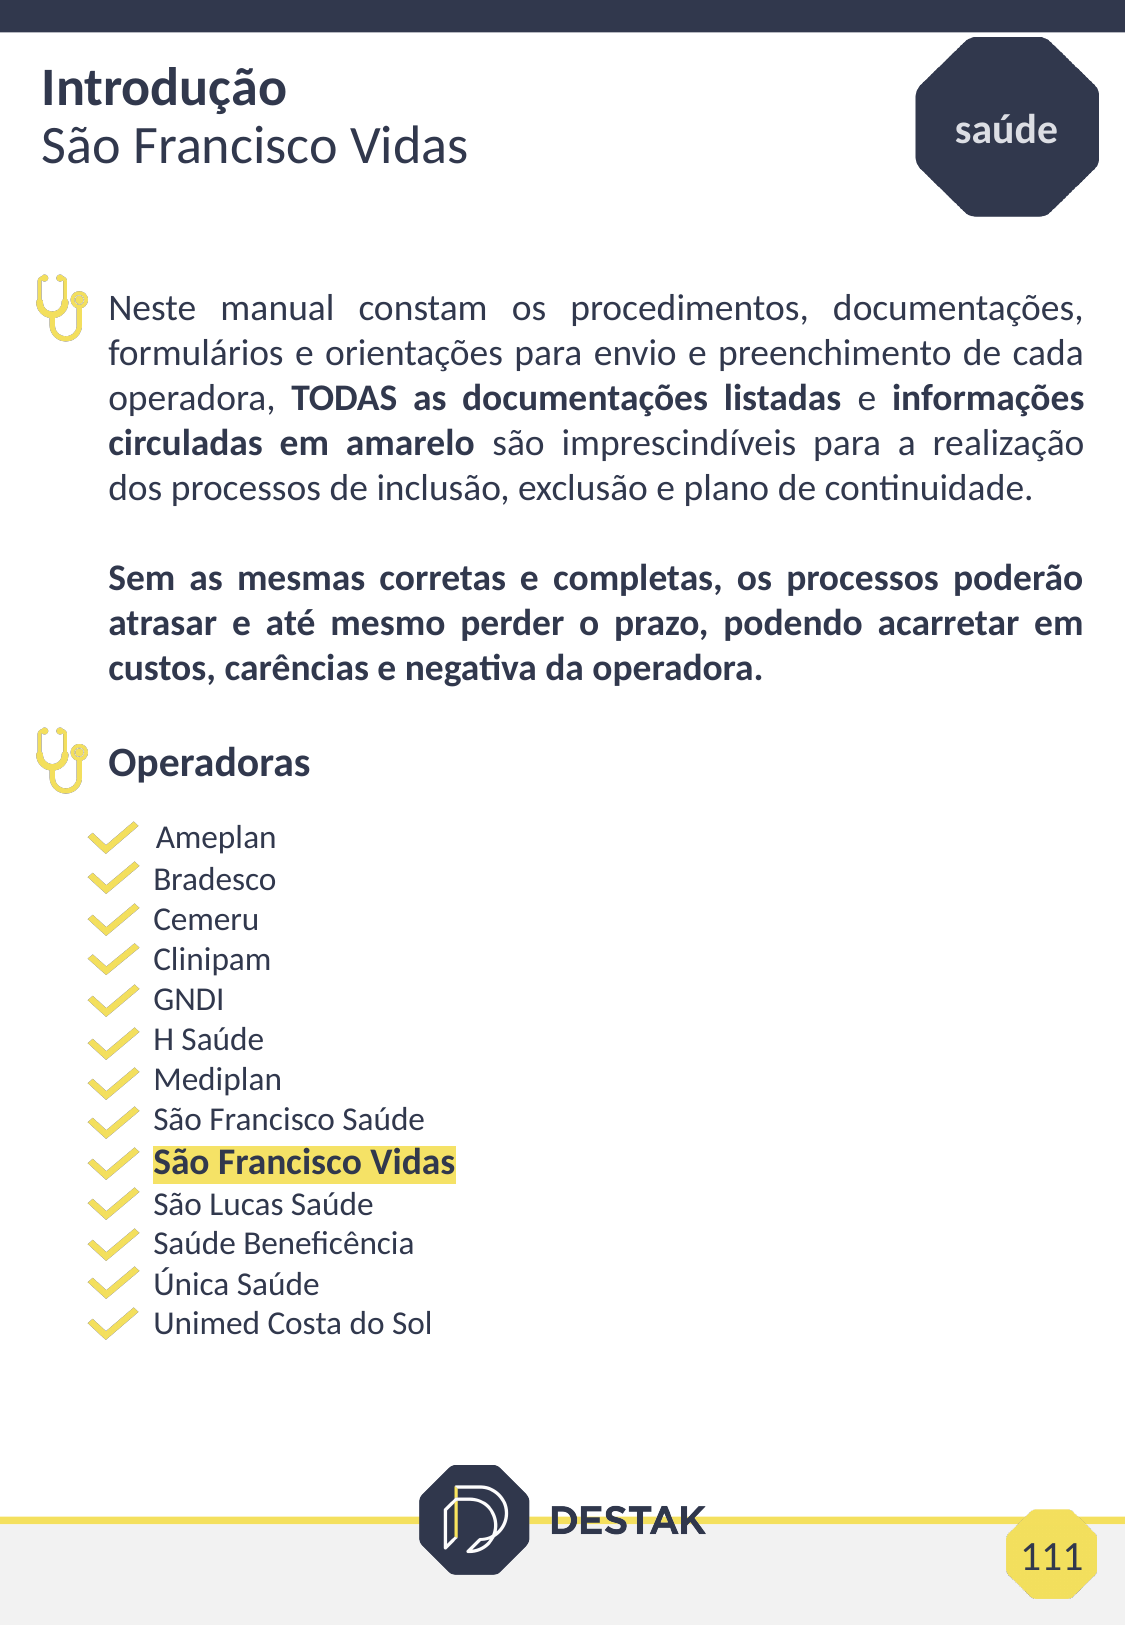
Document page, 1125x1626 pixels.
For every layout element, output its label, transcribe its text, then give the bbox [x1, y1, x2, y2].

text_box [914, 37, 1099, 217]
text_box Introdução São Francisco Vidas [26, 51, 862, 183]
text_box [26, 272, 1101, 724]
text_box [26, 724, 1101, 1357]
picture [419, 1465, 706, 1575]
picture [1006, 1509, 1097, 1599]
